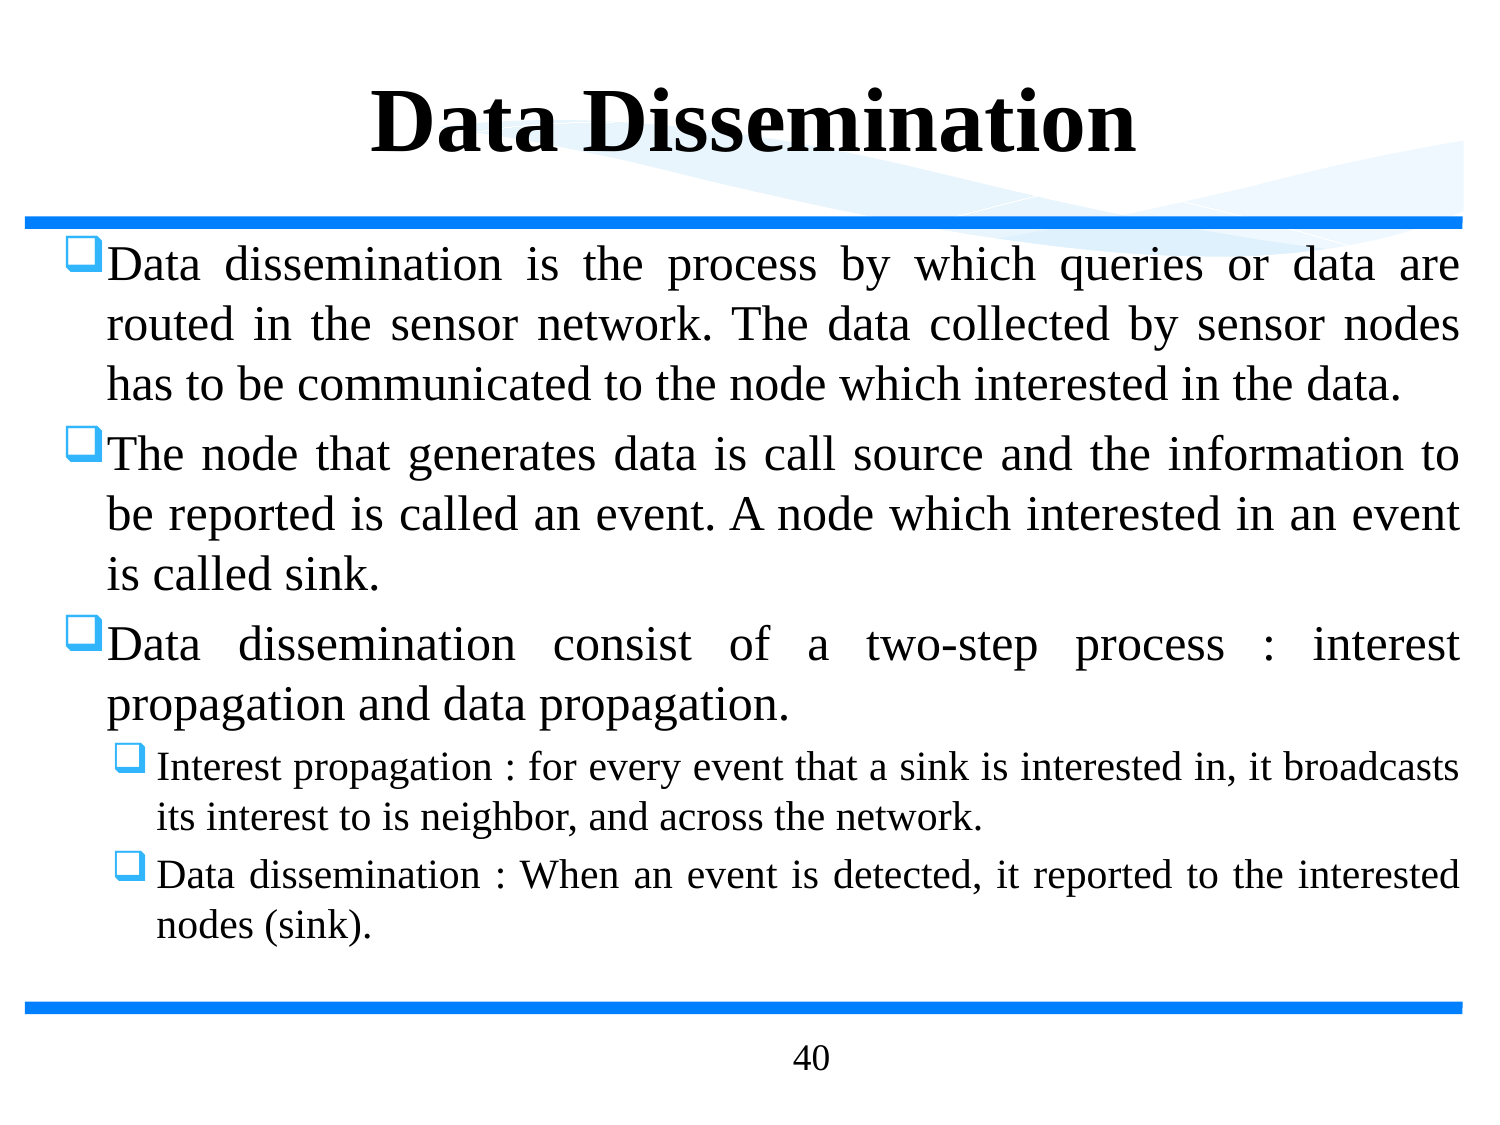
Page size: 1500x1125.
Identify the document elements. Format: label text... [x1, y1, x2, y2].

list Data dissemination is the process by which queries or data are routed in the sensor network. The data collected by sensor nodes has to be communicated to the node which interested in the data. The node that generates data is call source and the information to be reported is called an event. A node which interested in an event is called sink. Data dissemination consist of a two-step process : interest propagation and data propagation. Interest propagation : for every event that a sink is interested in, it broadcasts its interest to is neighbor, and across the network. Data dissemination : When an event is detected, it reported to the interested nodes (sink). [46, 222, 1477, 961]
title Data Dissemination [79, 11, 1430, 218]
slide_number 40 [654, 1025, 846, 1086]
